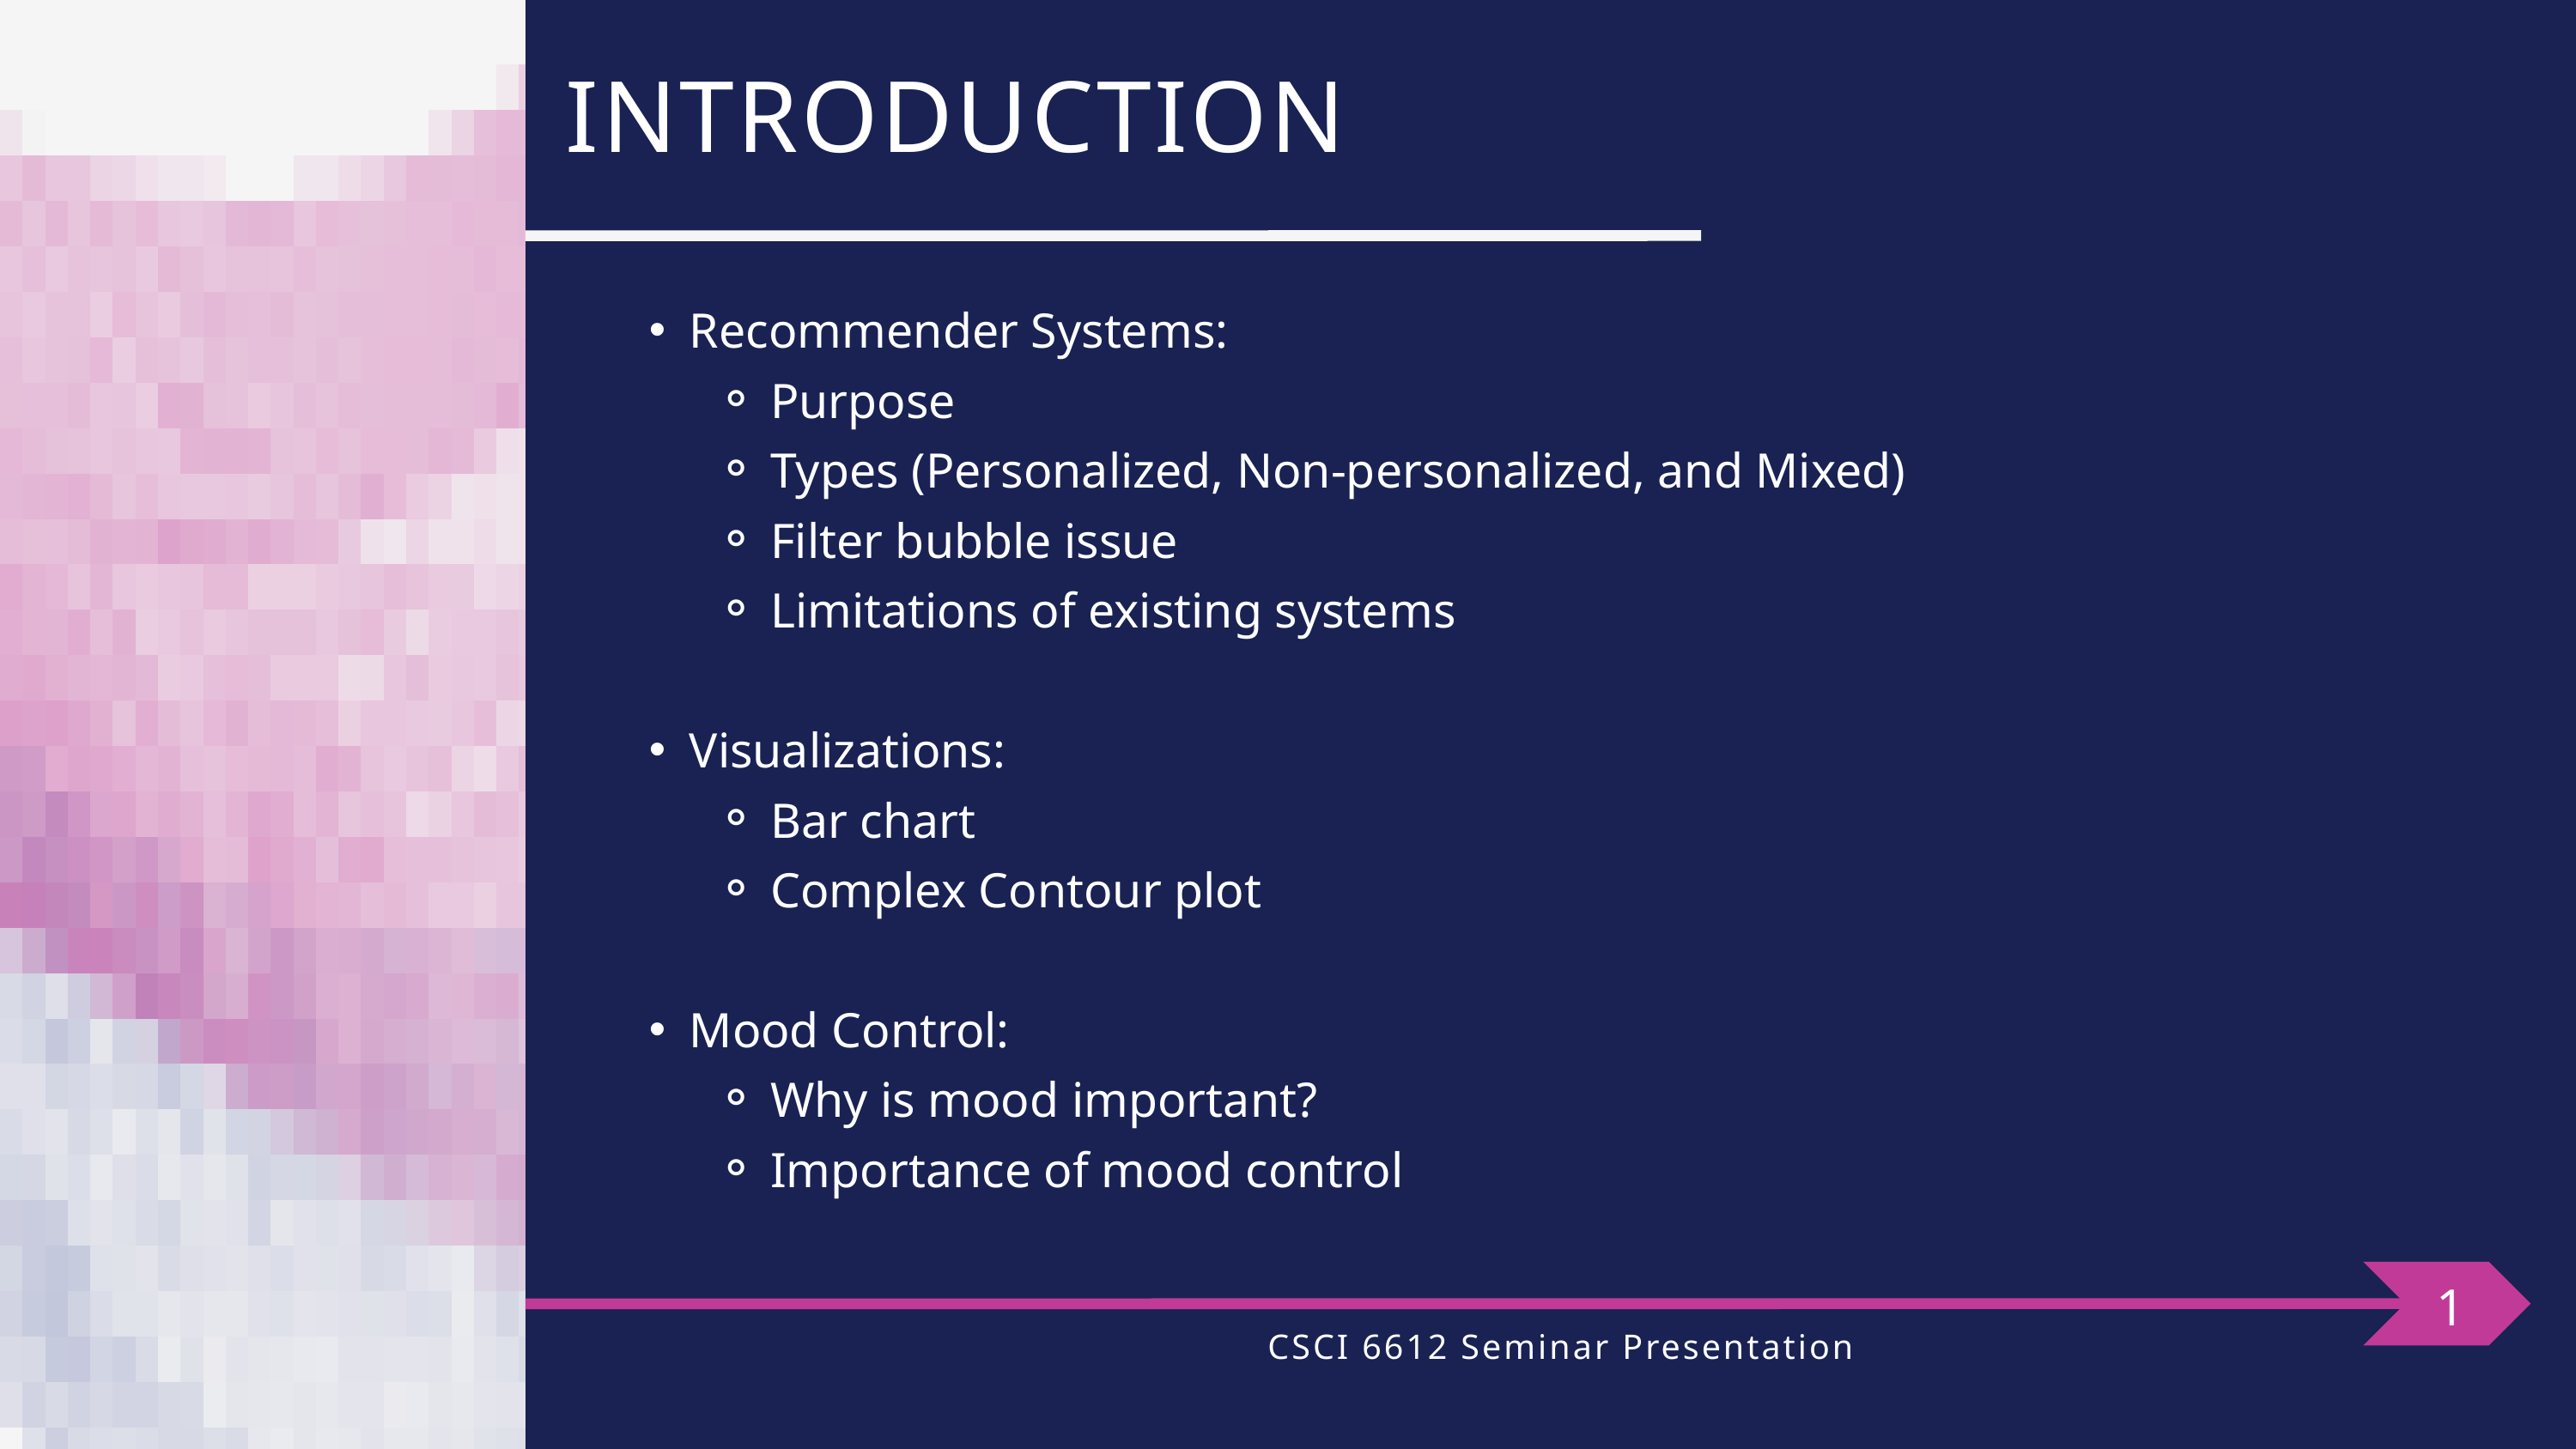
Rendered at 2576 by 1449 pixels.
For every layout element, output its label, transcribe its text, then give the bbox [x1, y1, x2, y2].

text_box [0, 0, 526, 1449]
text_box INTRODUCTION [565, 64, 763, 173]
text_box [769, 0, 2354, 1449]
text_box Recommender Systems: Purpose Types (Personalized, Non-personalized, and Mixed) Filter bubble issue Limitations of existing systems Visualizations: Bar chart Complex Contour plot Mood Control: Why is mood important? Importance of mood control [608, 288, 763, 1449]
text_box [2362, 1261, 2531, 1346]
